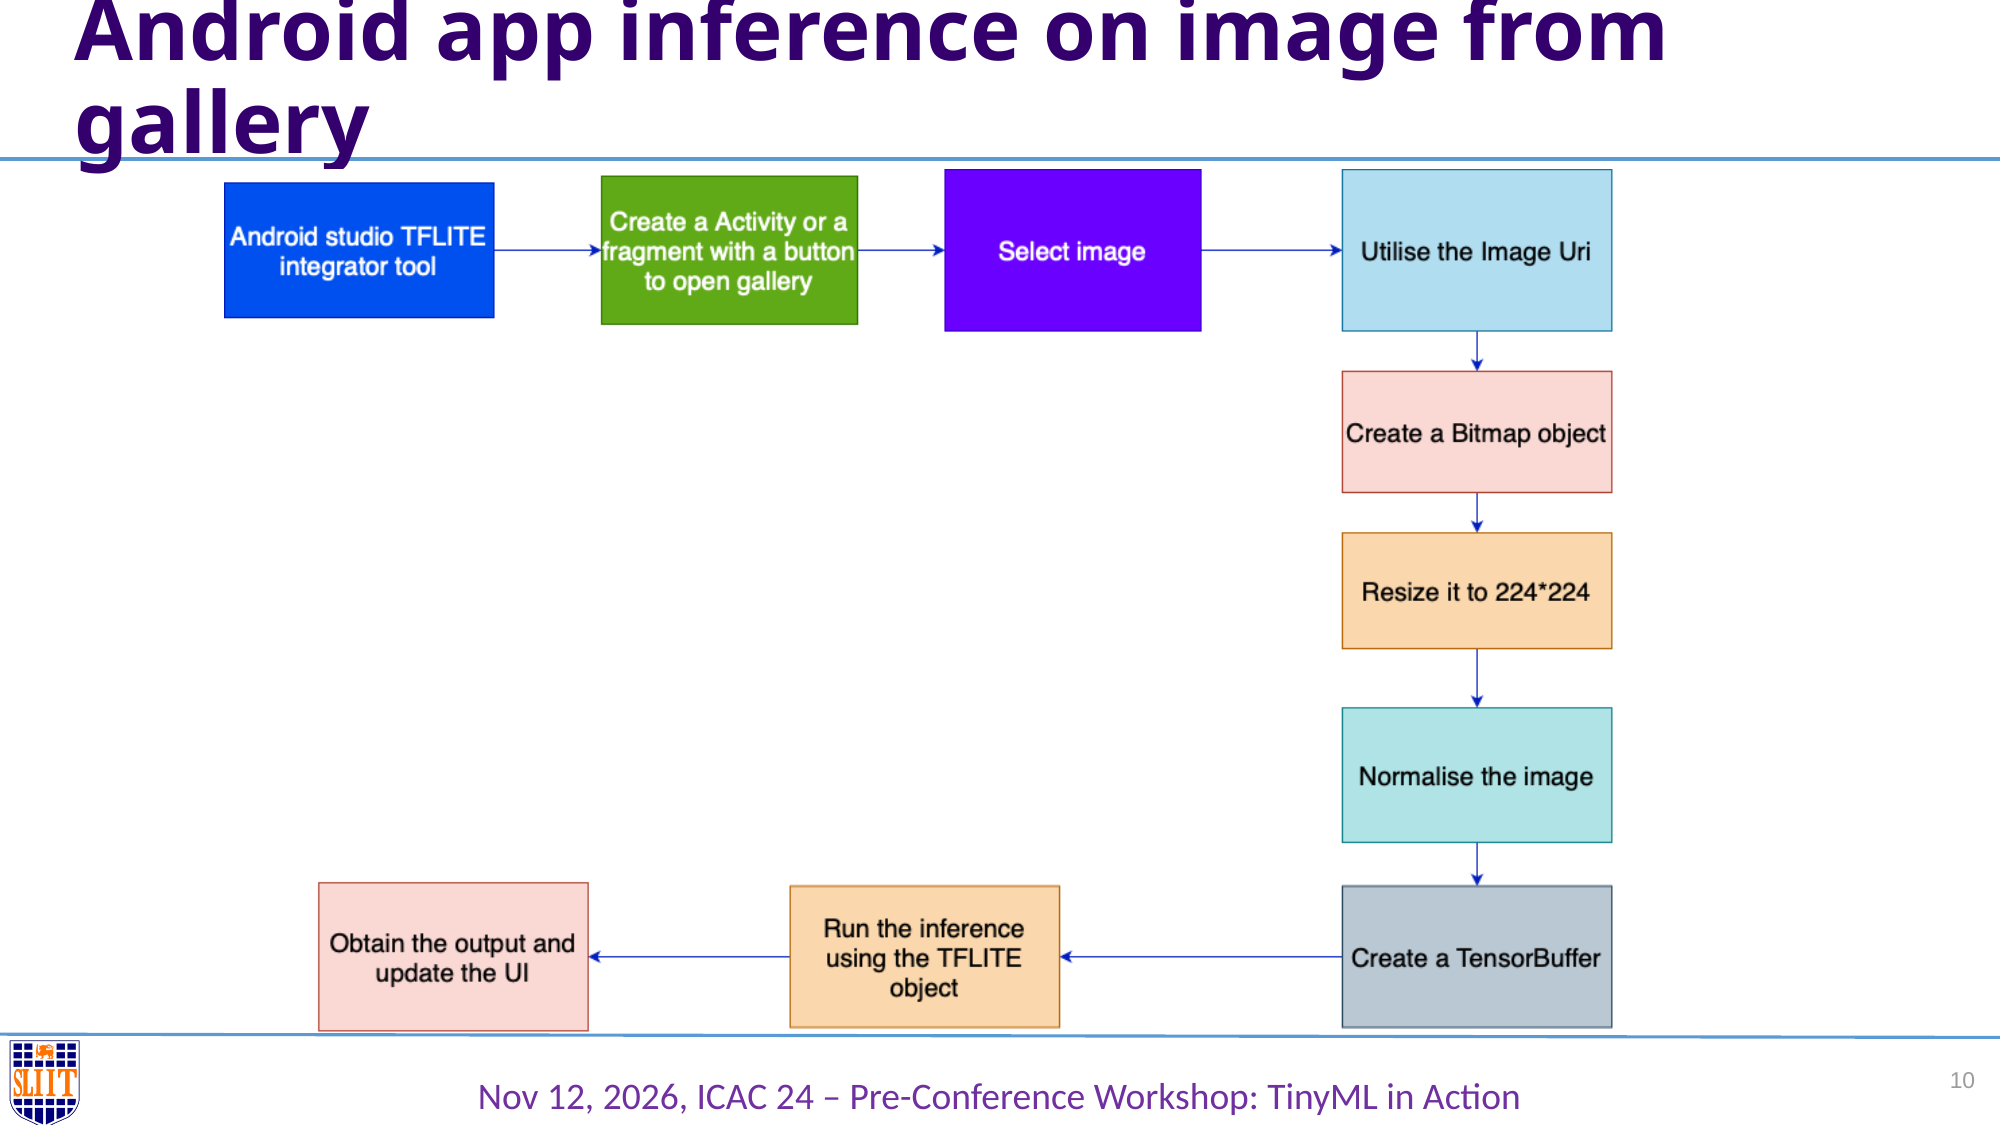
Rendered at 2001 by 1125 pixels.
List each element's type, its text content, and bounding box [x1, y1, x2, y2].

title Android app inference on image from gallery [59, 7, 1785, 151]
picture [9, 1040, 80, 1125]
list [224, 169, 1614, 1034]
slide_number 10 [1906, 1049, 1991, 1110]
